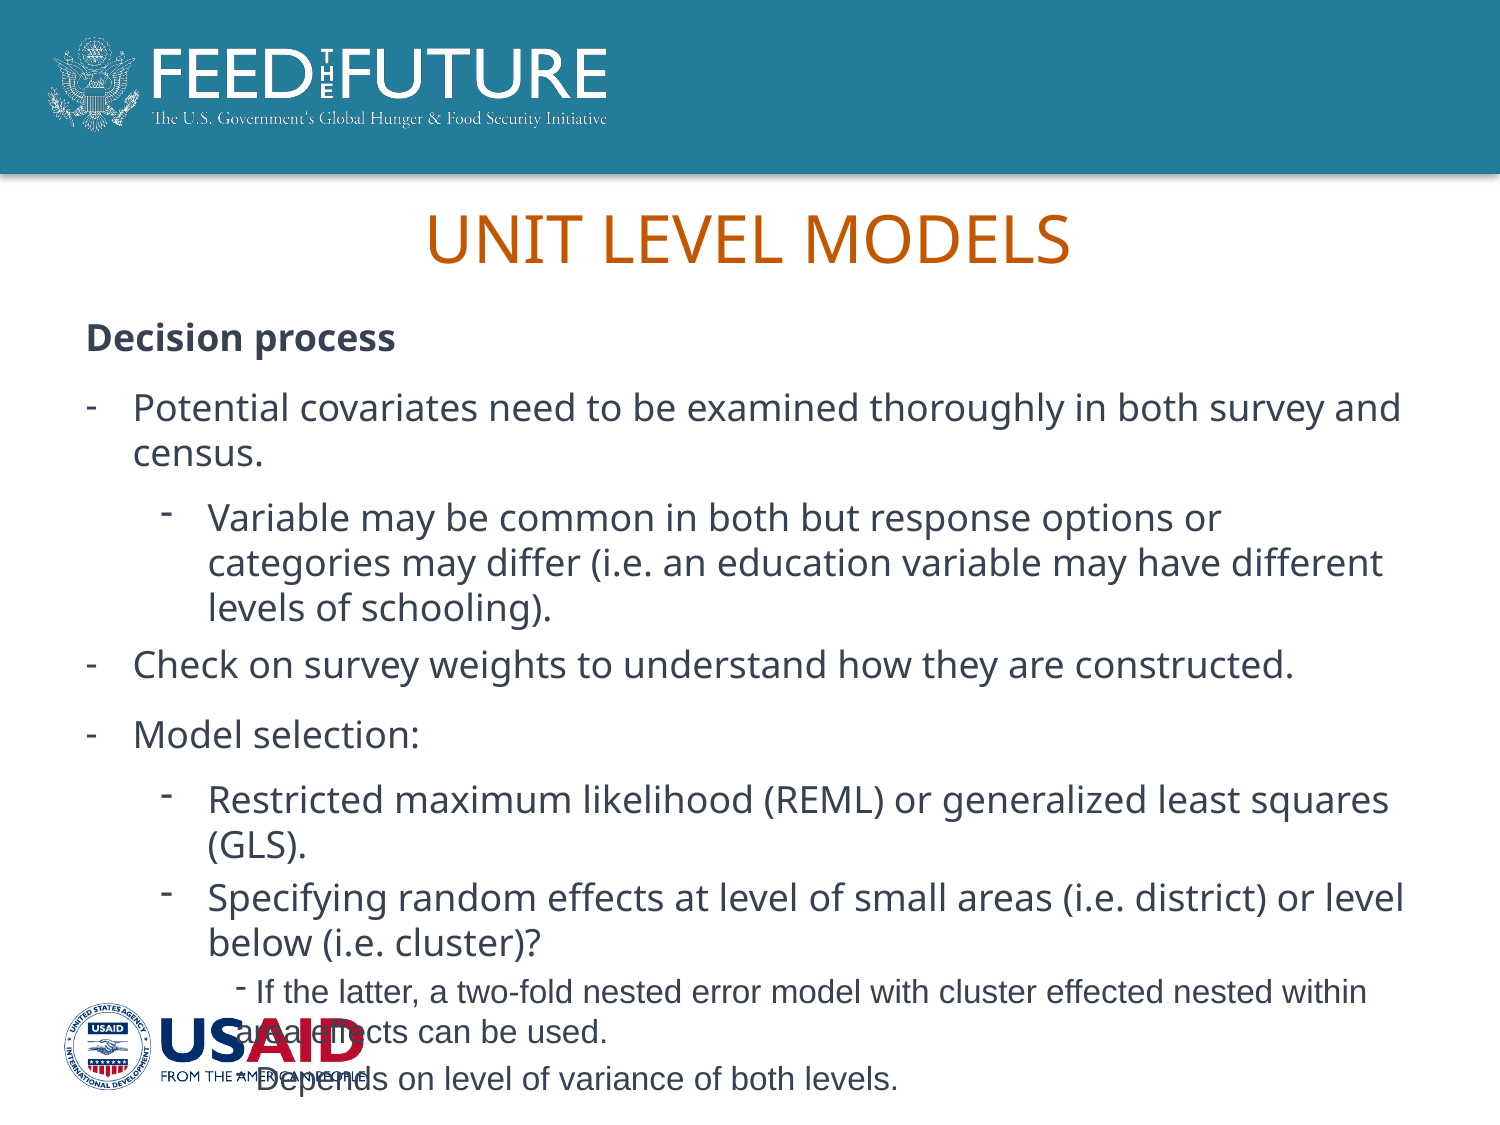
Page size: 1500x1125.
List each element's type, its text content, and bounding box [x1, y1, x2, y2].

title Unit Level Models [73, 189, 1424, 288]
list Decision process Potential covariates need to be examined thoroughly in both survey and census. Variable may be common in both but response options or categories may differ (i.e. an education variable may have different levels of schooling). Check on survey weights to understand how they are constructed. Model selection: Restricted maximum likelihood (REML) or generalized least squares (GLS). Specifying random effects at level of small areas (i.e. district) or level below (i.e. cluster)? If the latter, a two-fold nested error model with cluster effected nested within area effects can be used. Depends on level of variance of both levels. [70, 306, 1427, 819]
picture [19, 974, 406, 1125]
